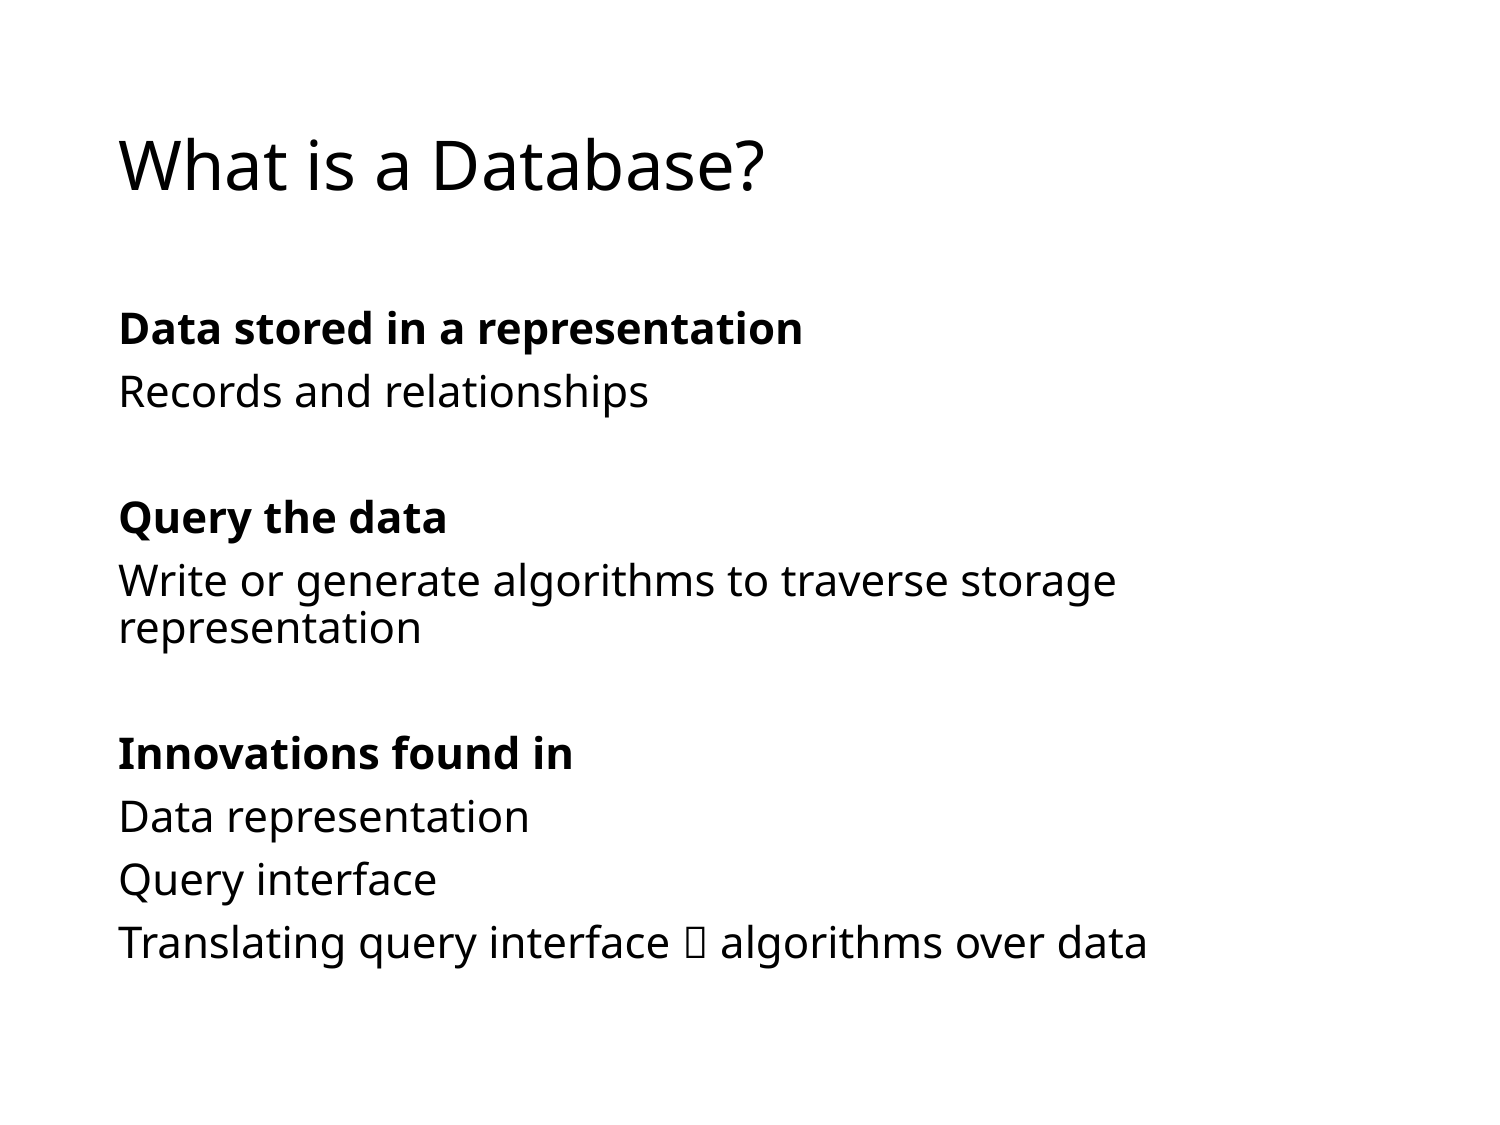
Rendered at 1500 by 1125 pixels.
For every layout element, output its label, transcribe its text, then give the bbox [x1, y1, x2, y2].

title What is a Database? [103, 59, 1397, 278]
list Data stored in a representation Records and relationships Query the data Write or generate algorithms to traverse storage representation Innovations found in Data representation Query interface Translating query interface  algorithms over data [103, 299, 1397, 1014]
